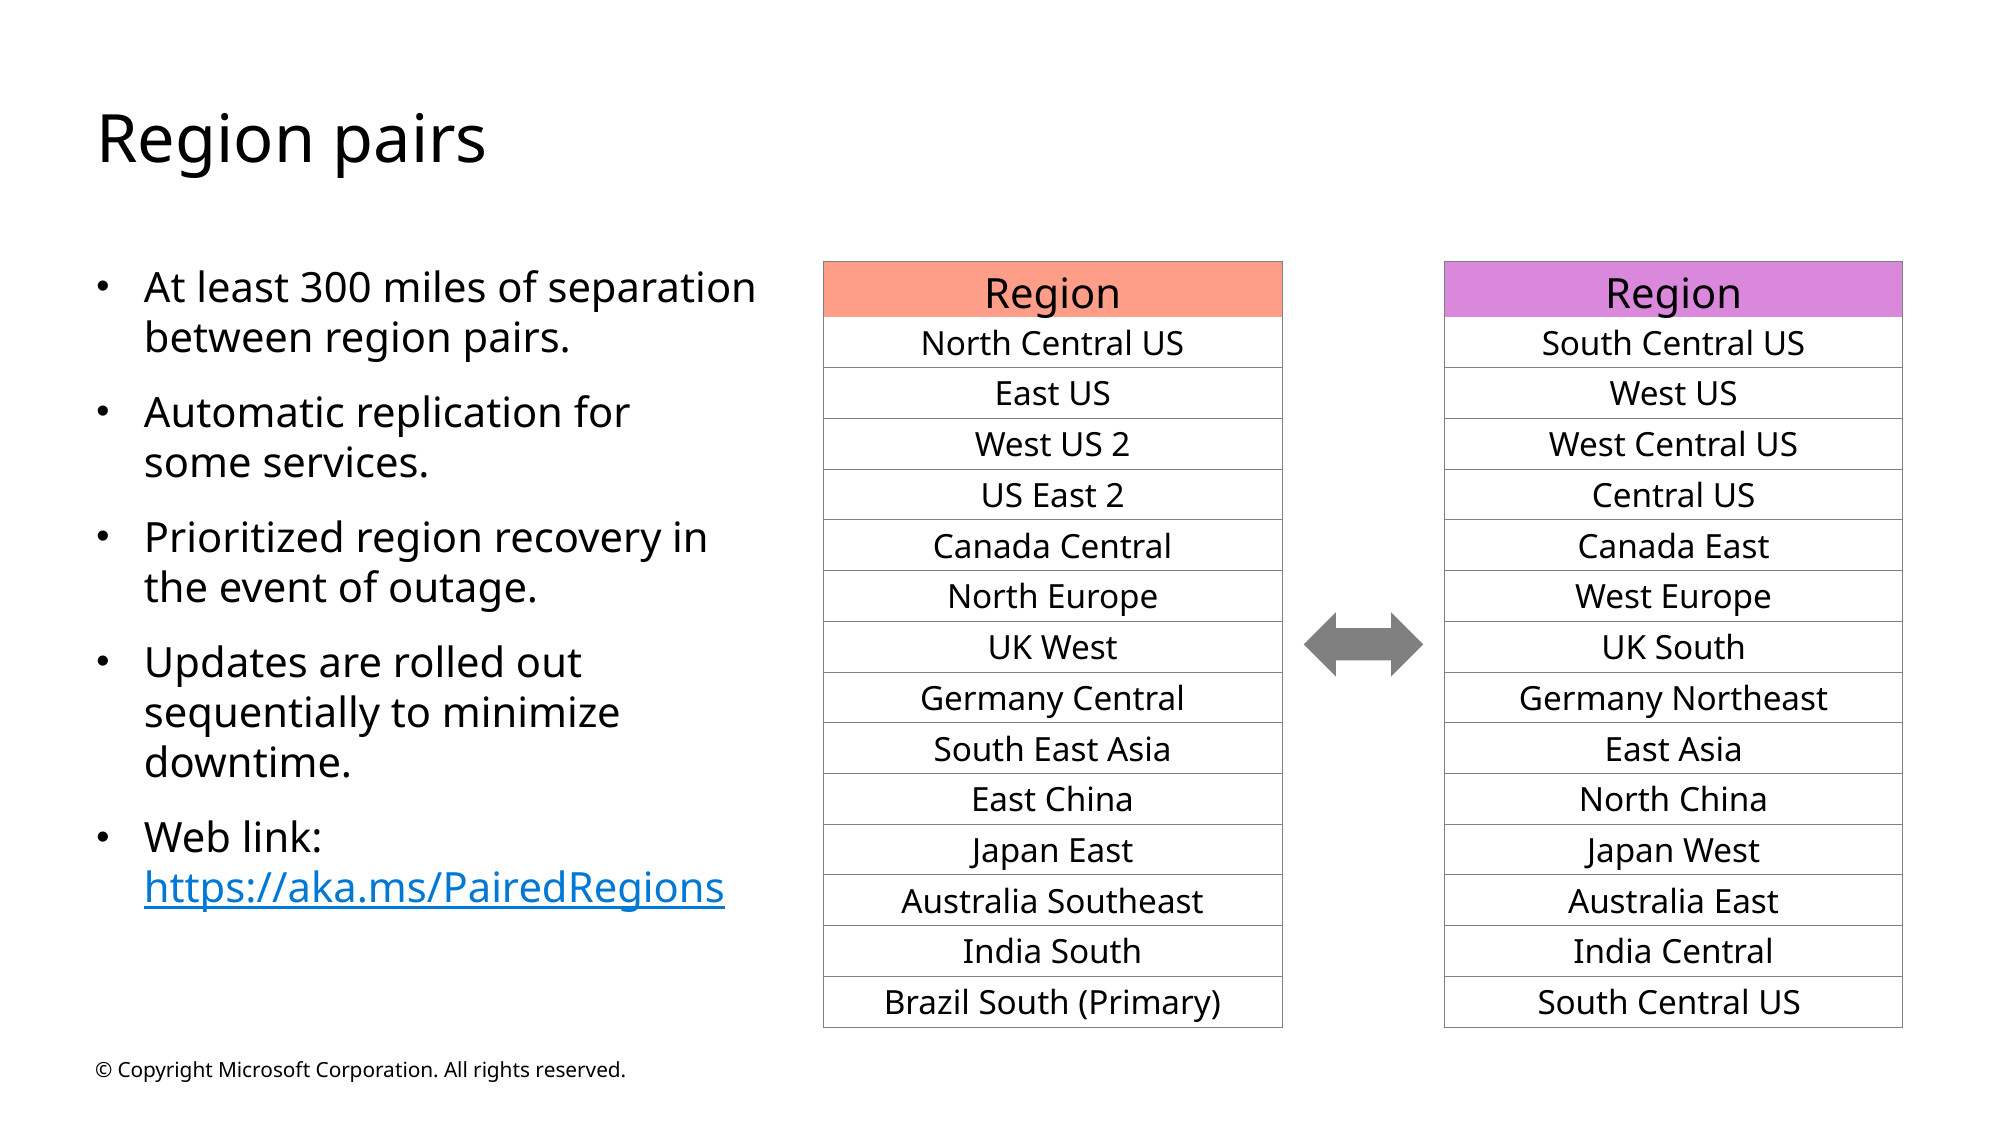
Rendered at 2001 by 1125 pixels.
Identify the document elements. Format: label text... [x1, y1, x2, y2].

table_cell Central US​ [1445, 470, 1902, 519]
table_cell Japan West​ [1445, 825, 1902, 874]
table_cell Germany Northeast​ [1445, 673, 1902, 722]
table_cell West US 2​ [824, 419, 1282, 469]
table_header Region [1445, 262, 1902, 317]
footer © Copyright Microsoft Corporation. All rights reserved. [95, 1053, 776, 1086]
table_cell East US​ [824, 368, 1282, 418]
table_cell India South​ [824, 926, 1282, 976]
table_cell Germany Central​ [824, 673, 1282, 722]
table_cell Australia East​ [1445, 875, 1902, 925]
table_cell Canada East​ [1445, 520, 1902, 570]
table_cell South East Asia​ [824, 723, 1282, 773]
table_cell South Central US ​ [1445, 977, 1902, 1027]
table_cell Australia Southeast​ [824, 875, 1282, 925]
table_cell East China​ [824, 774, 1282, 824]
table_cell US East 2​ [824, 470, 1282, 519]
table_cell UK South​ [1445, 622, 1902, 672]
table_cell East Asia​ [1445, 723, 1902, 773]
table_cell Brazil South (Primary)​ [824, 977, 1282, 1027]
table_cell India Central​ [1445, 926, 1902, 976]
table_cell Canada Central​ [824, 520, 1282, 570]
table_cell West Europe​ [1445, 571, 1902, 621]
title Region pairs [96, 96, 1904, 177]
table_cell West US​ [1445, 368, 1902, 418]
text_box [1303, 611, 1424, 678]
table_header Region [824, 262, 1282, 317]
table_cell South Central US​ [1445, 317, 1902, 367]
table_cell North China​ [1445, 774, 1902, 824]
table_cell UK West​ [824, 622, 1282, 672]
table_cell West Central US​ [1445, 419, 1902, 469]
table_cell North Europe​ [824, 571, 1282, 621]
table_cell North Central US​ [824, 317, 1282, 367]
list At least 300 miles of separation between region pairs. Automatic replication for some services. Prioritized region recovery in the event of outage. Updates are rolled out sequentially to minimize downtime. Web link: https://aka.ms/PairedRegions [96, 261, 773, 919]
table_cell Japan East​ [824, 825, 1282, 874]
